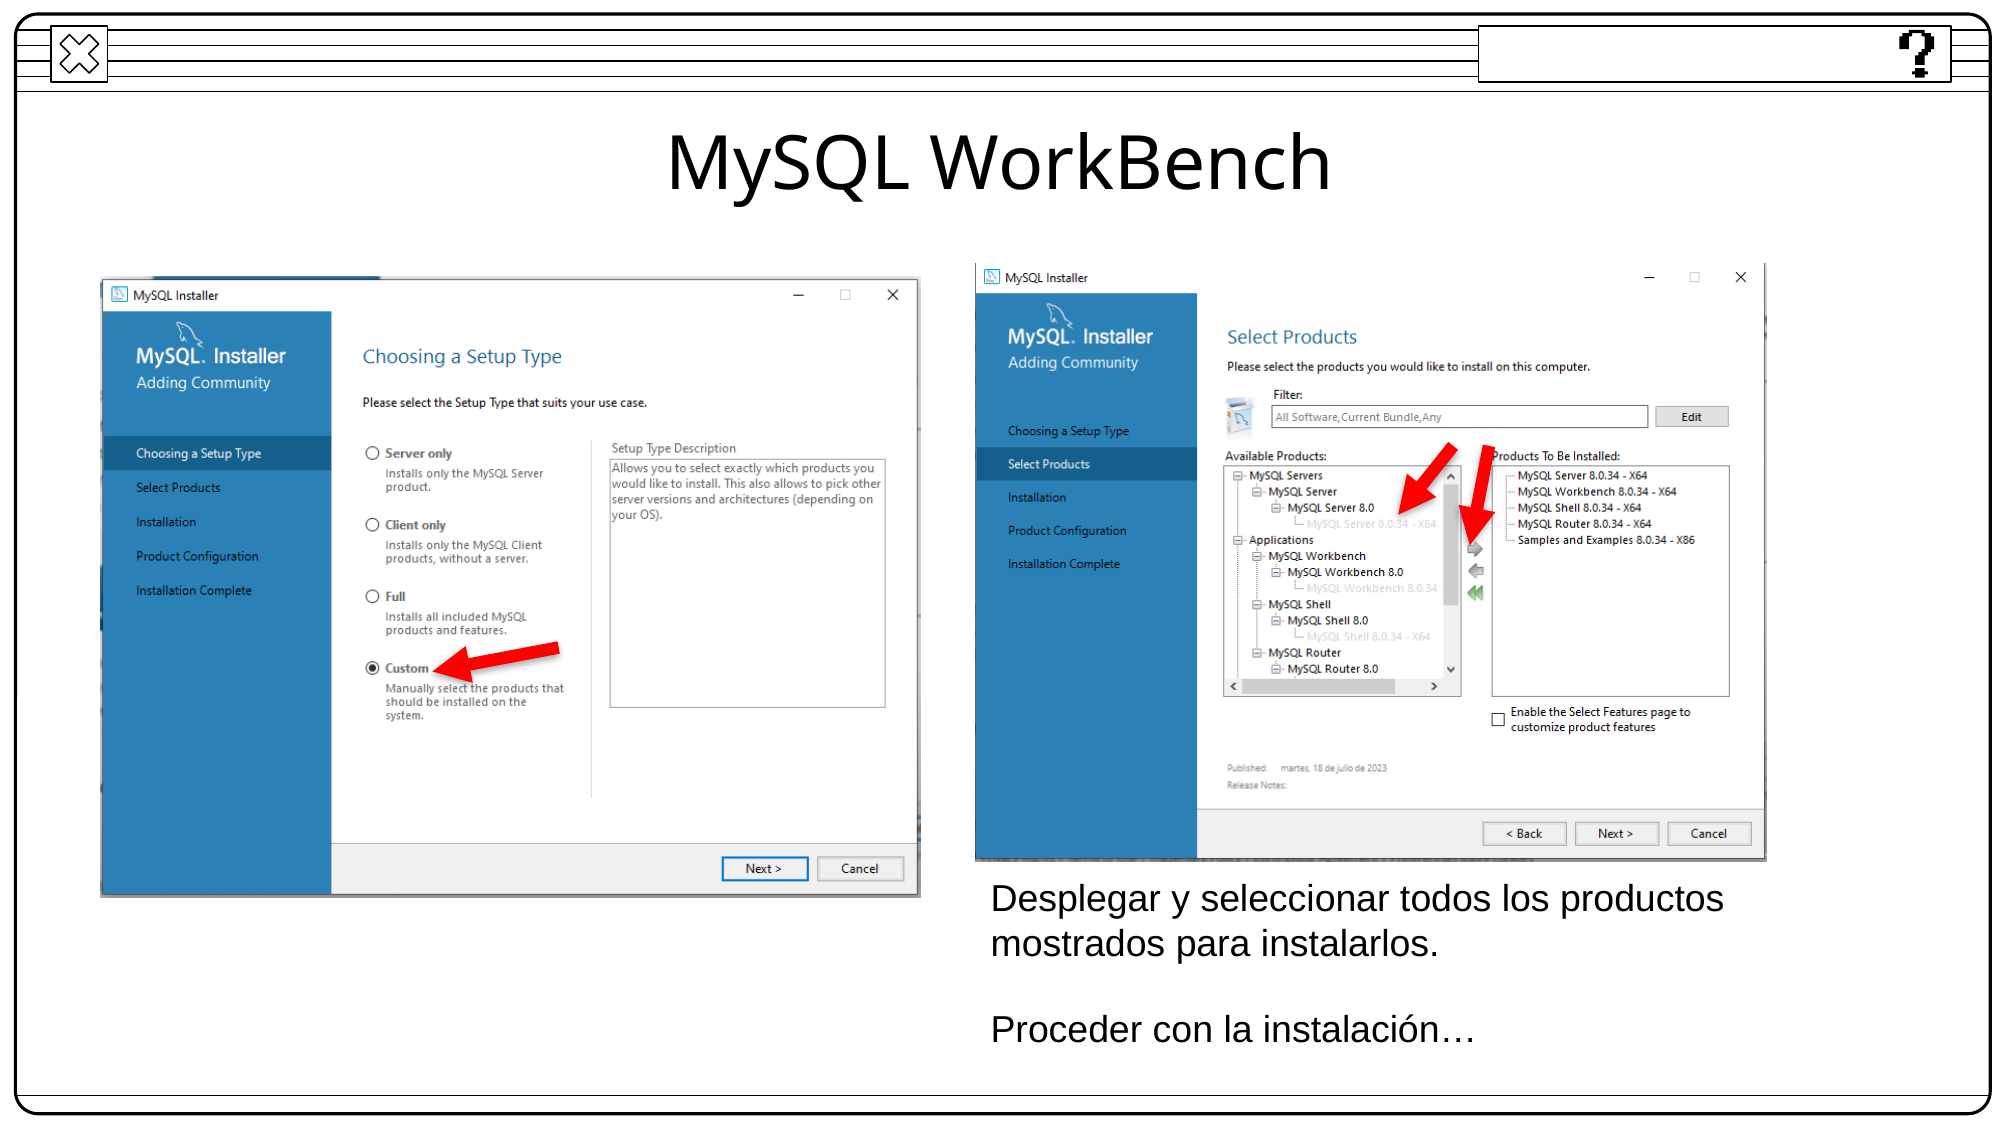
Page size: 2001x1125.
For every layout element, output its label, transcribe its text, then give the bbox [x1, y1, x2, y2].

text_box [1469, 445, 1490, 546]
picture [975, 263, 1768, 862]
text_box Proceder con la instalación… [975, 997, 1811, 1058]
text_box Desplegar y seleccionar todos los productos mostrados para instalarlos. [975, 867, 1811, 972]
picture [100, 275, 921, 898]
title MySQL WorkBench [157, 97, 1843, 223]
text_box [1397, 445, 1454, 515]
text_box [432, 647, 559, 672]
